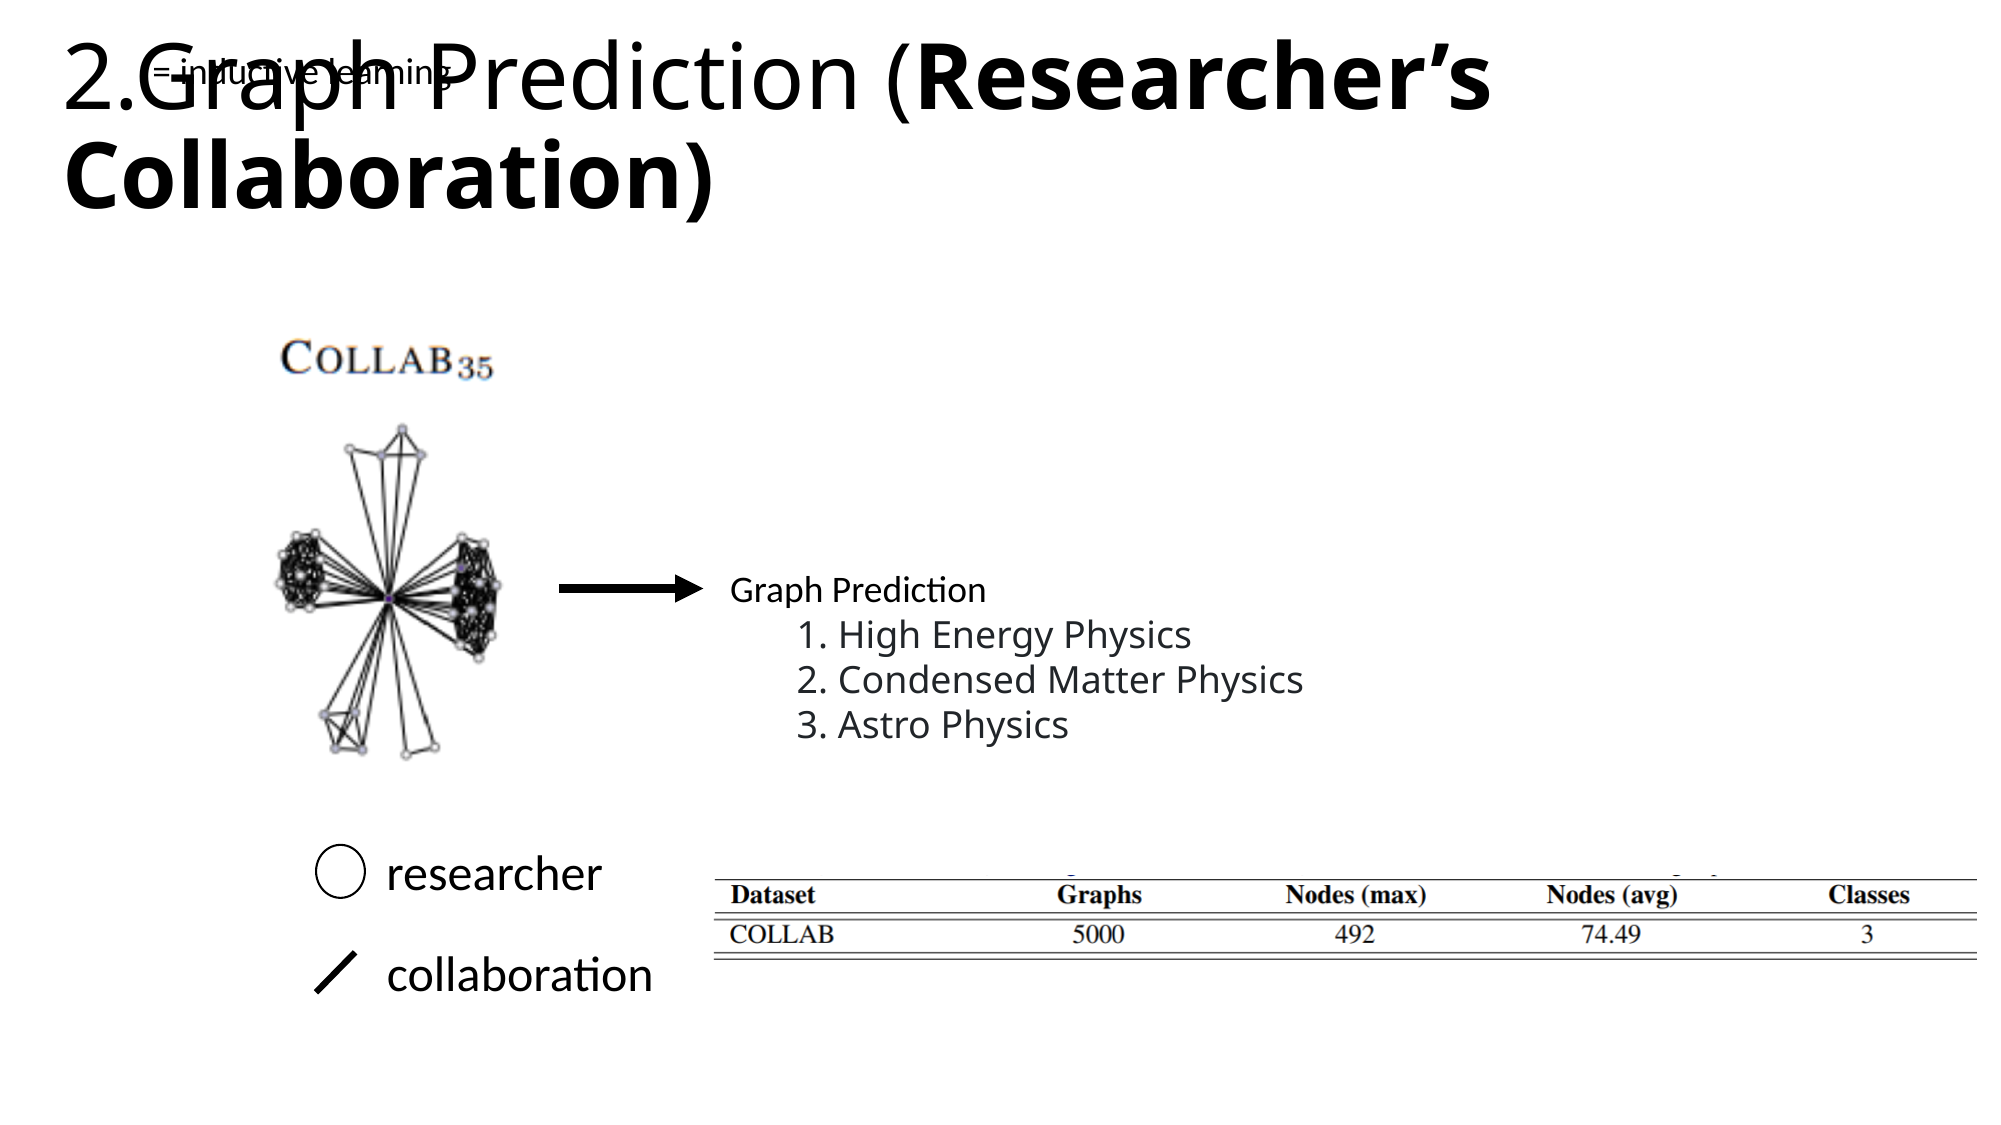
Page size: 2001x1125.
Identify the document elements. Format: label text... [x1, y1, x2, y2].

text_box researcher [371, 833, 619, 909]
text_box Graph Prediction [715, 558, 1003, 618]
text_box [315, 952, 356, 993]
picture [163, 328, 607, 769]
text_box [315, 843, 366, 899]
text_box 1. High Energy Physics 2. Condensed Matter Physics 3. Astro Physics [781, 603, 1782, 754]
picture [713, 871, 1977, 967]
title 2.Graph Prediction (Researcher’s Collaboration) [47, 20, 1876, 239]
text_box = inductive learning [137, 39, 467, 100]
text_box collaboration [372, 934, 669, 1010]
